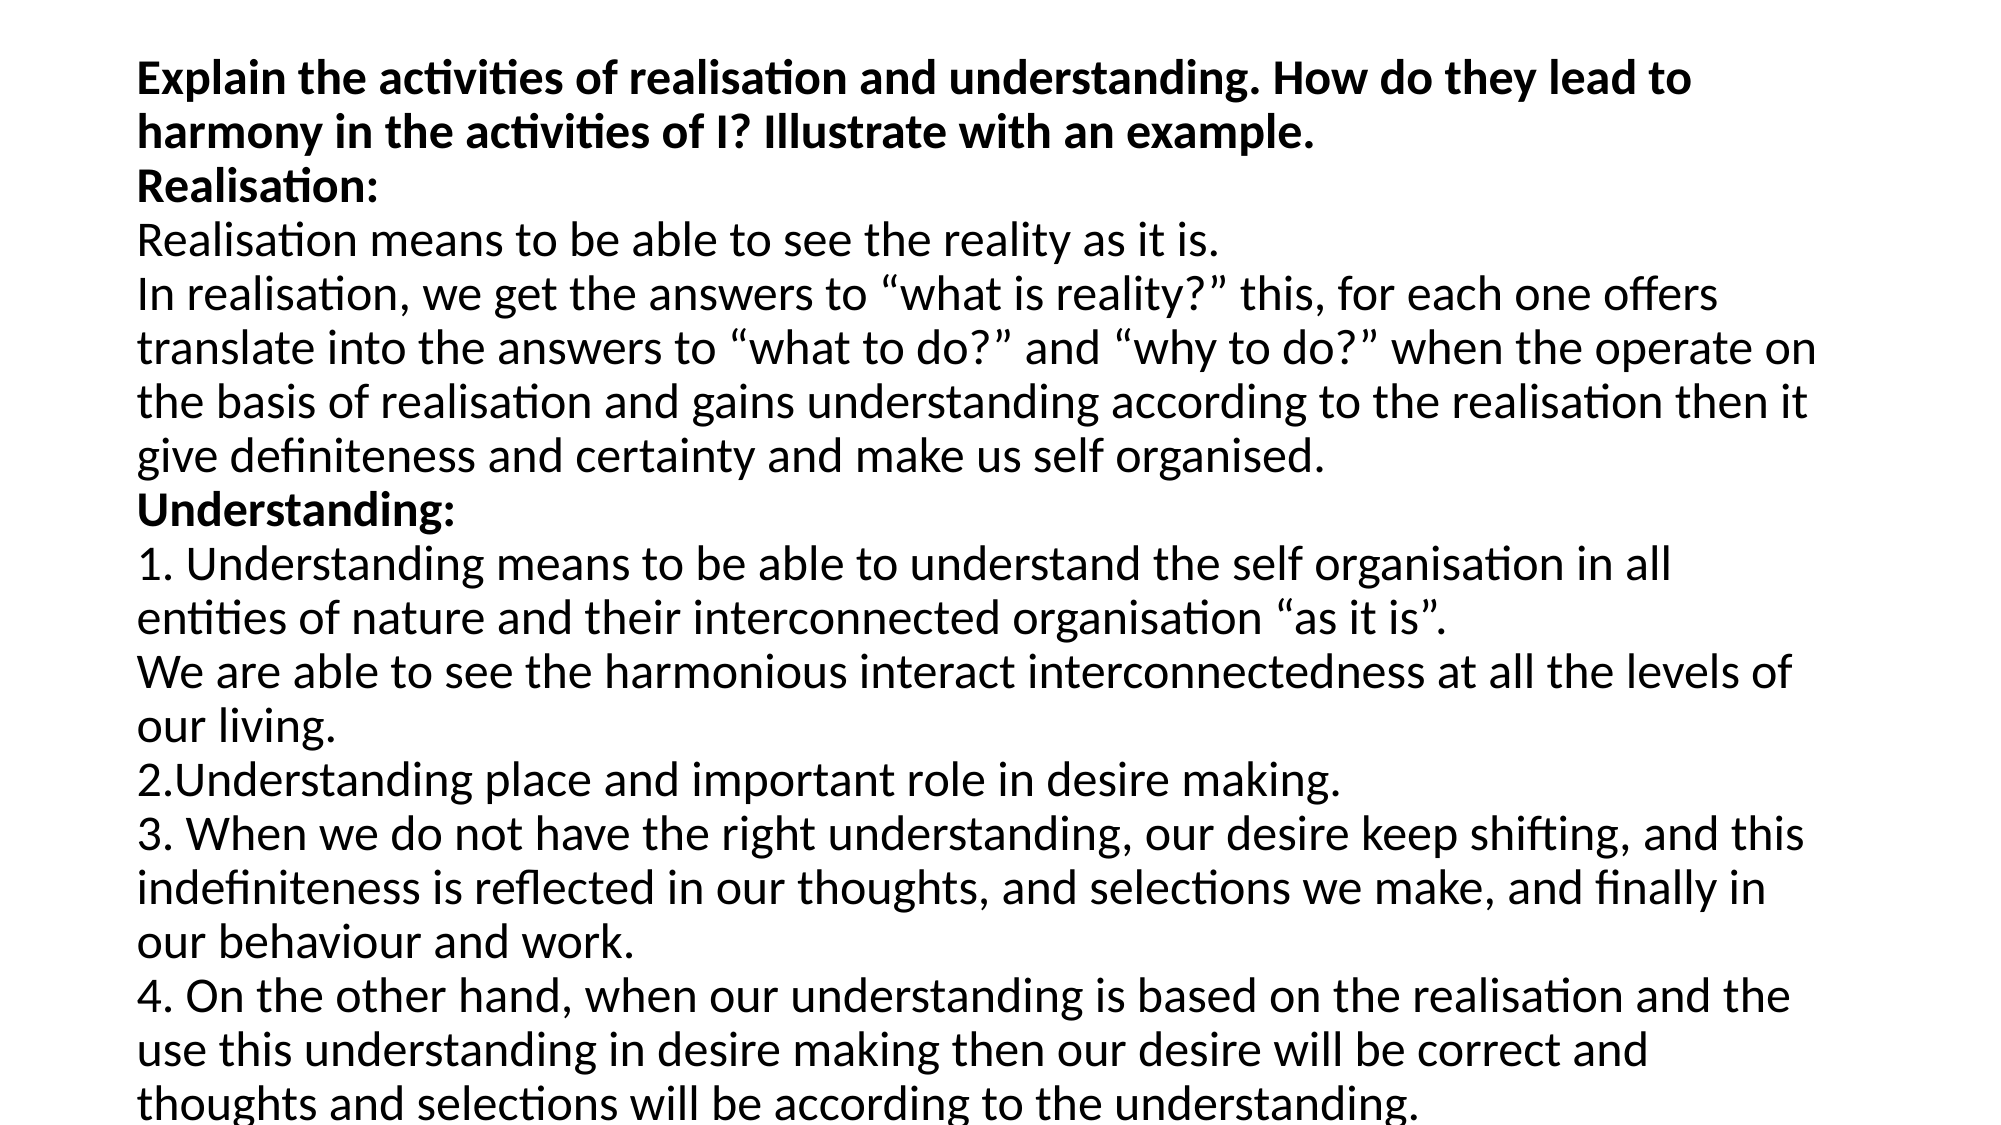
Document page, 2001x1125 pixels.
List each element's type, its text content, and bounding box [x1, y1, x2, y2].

title Explain the activities of realisation and understanding. How do they lead to harmony in the activities of I? Illustrate with an example. Realisation: Realisation means to be able to see the reality as it is. In realisation, we get the answers to “what is reality?” this, for each one offers translate into the answers to “what to do?” and “why to do?” when the operate on the basis of realisation and gains understanding according to the realisation then it give definiteness and certainty and make us self organised. Understanding: 1. Understanding means to be able to understand the self organisation in all entities of nature and their interconnected organisation “as it is”. We are able to see the harmonious interact interconnectedness at all the levels of our living. 2.Understanding place and important role in desire making. 3. When we do not have the right understanding, our desire keep shifting, and this indefiniteness is reflected in our thoughts, and selections we make, and finally in our behaviour and work. 4. On the other hand, when our understanding is based on the realisation and the use this understanding in desire making then our desire will be correct and thoughts and selections will be according to the understanding. [121, 43, 1847, 159]
